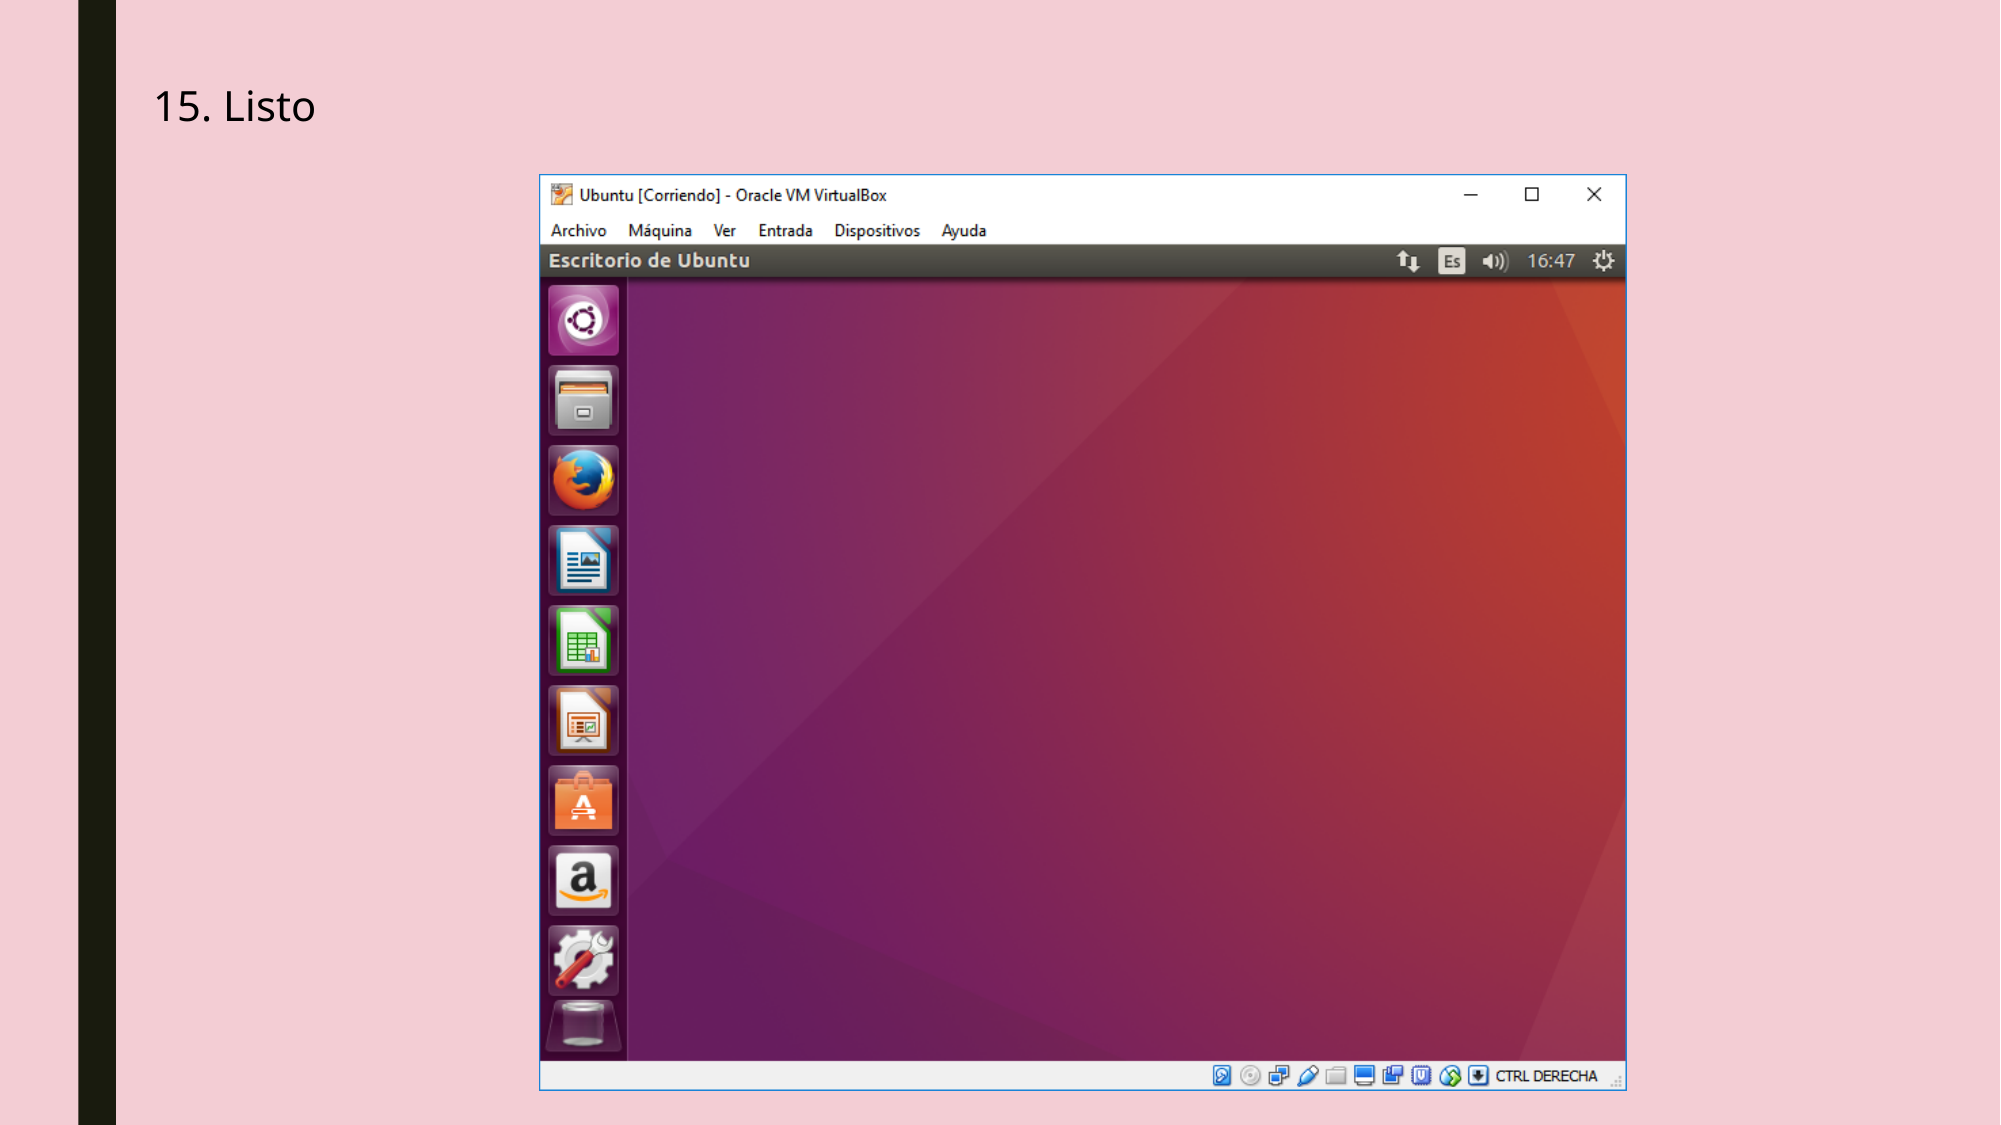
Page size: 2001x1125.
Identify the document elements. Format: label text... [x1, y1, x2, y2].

text_box 15. Listo [139, 72, 1949, 238]
picture [539, 174, 1627, 1091]
